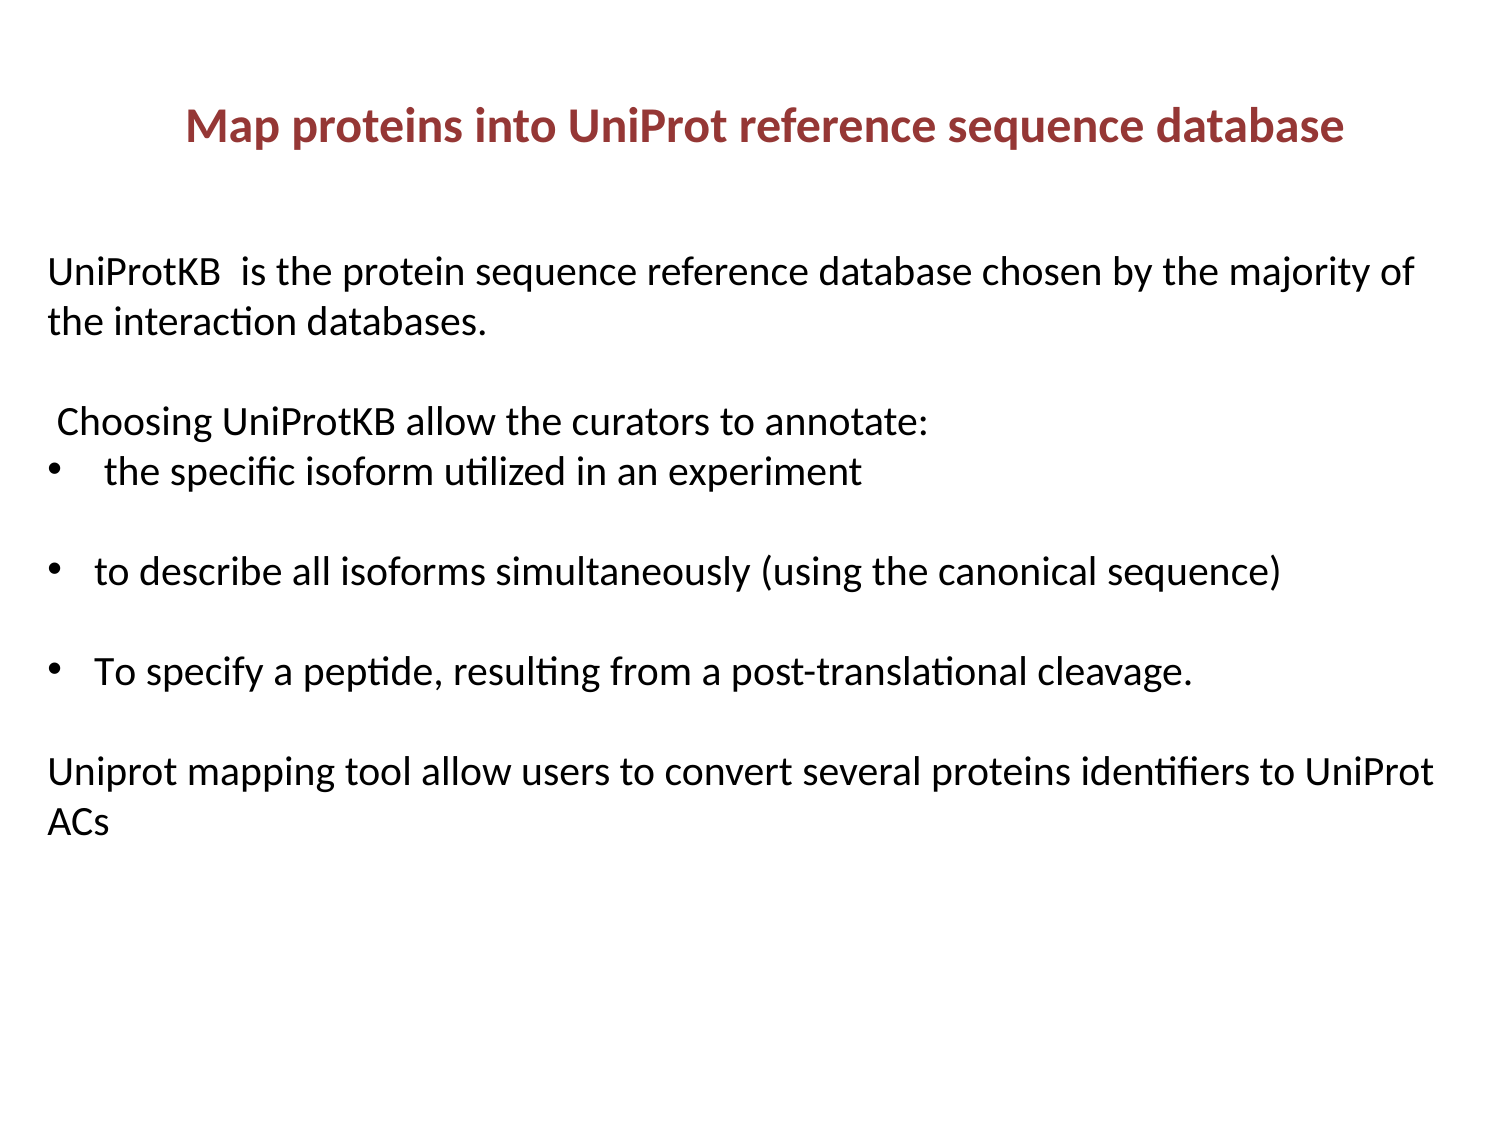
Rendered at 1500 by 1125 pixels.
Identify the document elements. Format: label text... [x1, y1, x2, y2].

text_box UniProtKB is the protein sequence reference database chosen by the majority of the interaction databases. Choosing UniProtKB allow the curators to annotate: the specific isoform utilized in an experiment to describe all isoforms simultaneously (using the canonical sequence) To specify a peptide, resulting from a post-translational cleavage. Uniprot mapping tool allow users to convert several proteins identifiers to UniProt ACs [32, 235, 1451, 851]
text_box Map proteins into UniProt reference sequence database [170, 85, 1372, 161]
